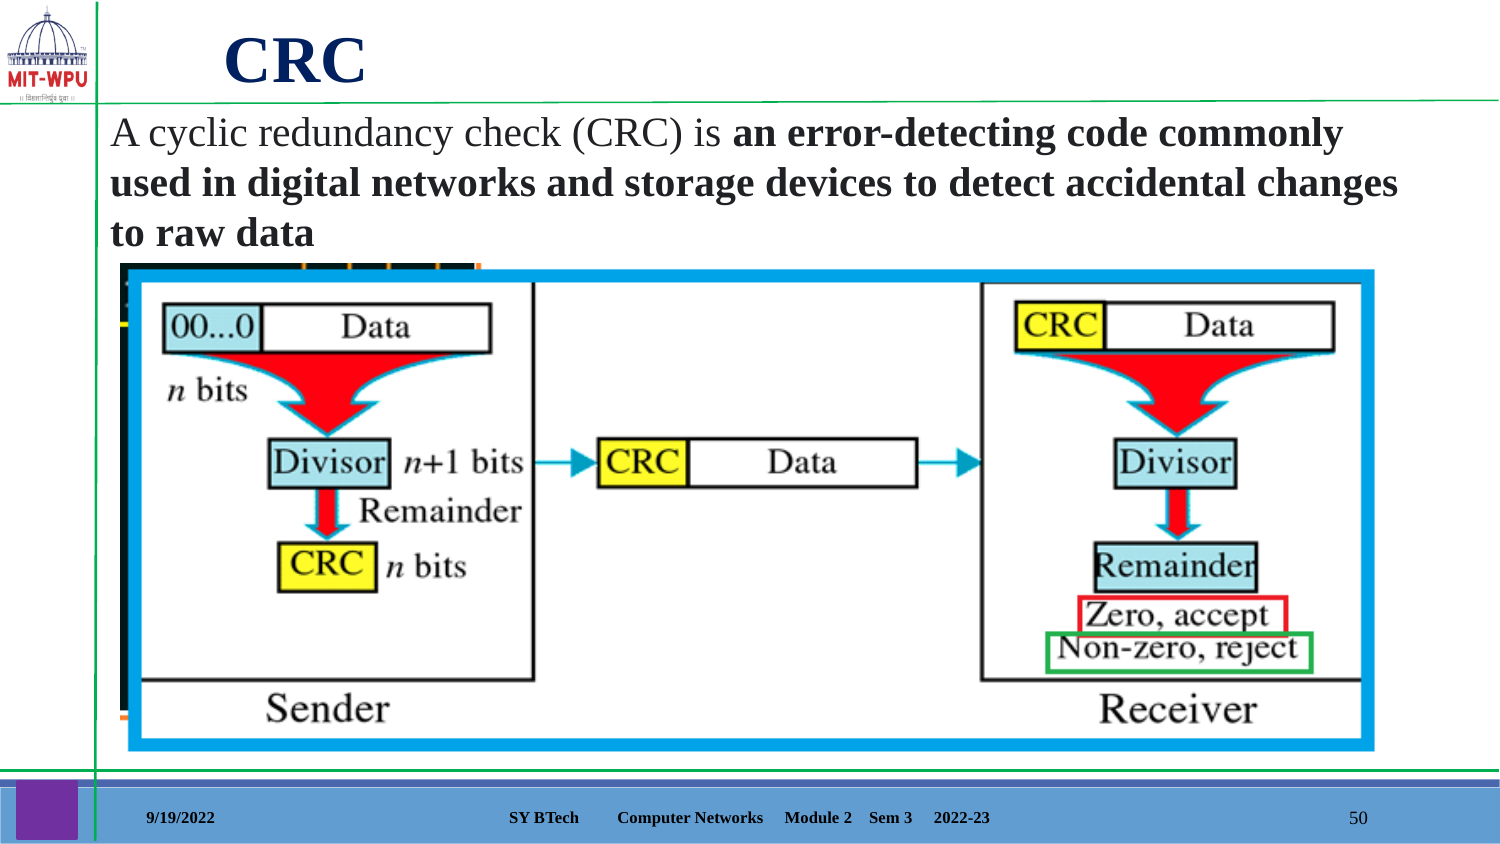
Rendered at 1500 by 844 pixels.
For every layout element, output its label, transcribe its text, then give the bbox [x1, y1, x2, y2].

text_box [94, 780, 98, 842]
text_box [17, 782, 76, 839]
footer SY BTech Computer Networks Module 2 Sem 3 2022-23 [99, 104, 1450, 110]
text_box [102, 100, 1499, 104]
title CRC [212, 24, 1500, 100]
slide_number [135, 794, 440, 840]
slide_number ‹#› [1218, 794, 1380, 840]
picture [120, 263, 1380, 760]
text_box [94, 1, 98, 770]
text_box [6, 5, 88, 98]
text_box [0, 100, 89, 104]
footer SY BTech Computer Networks Module 2 Sem 3 2022-23 [453, 794, 1047, 840]
text_box A cyclic redundancy check (CRC) is an error-detecting code commonly used in digital networks and storage devices to detect accidental changes to raw data [102, 113, 1450, 263]
